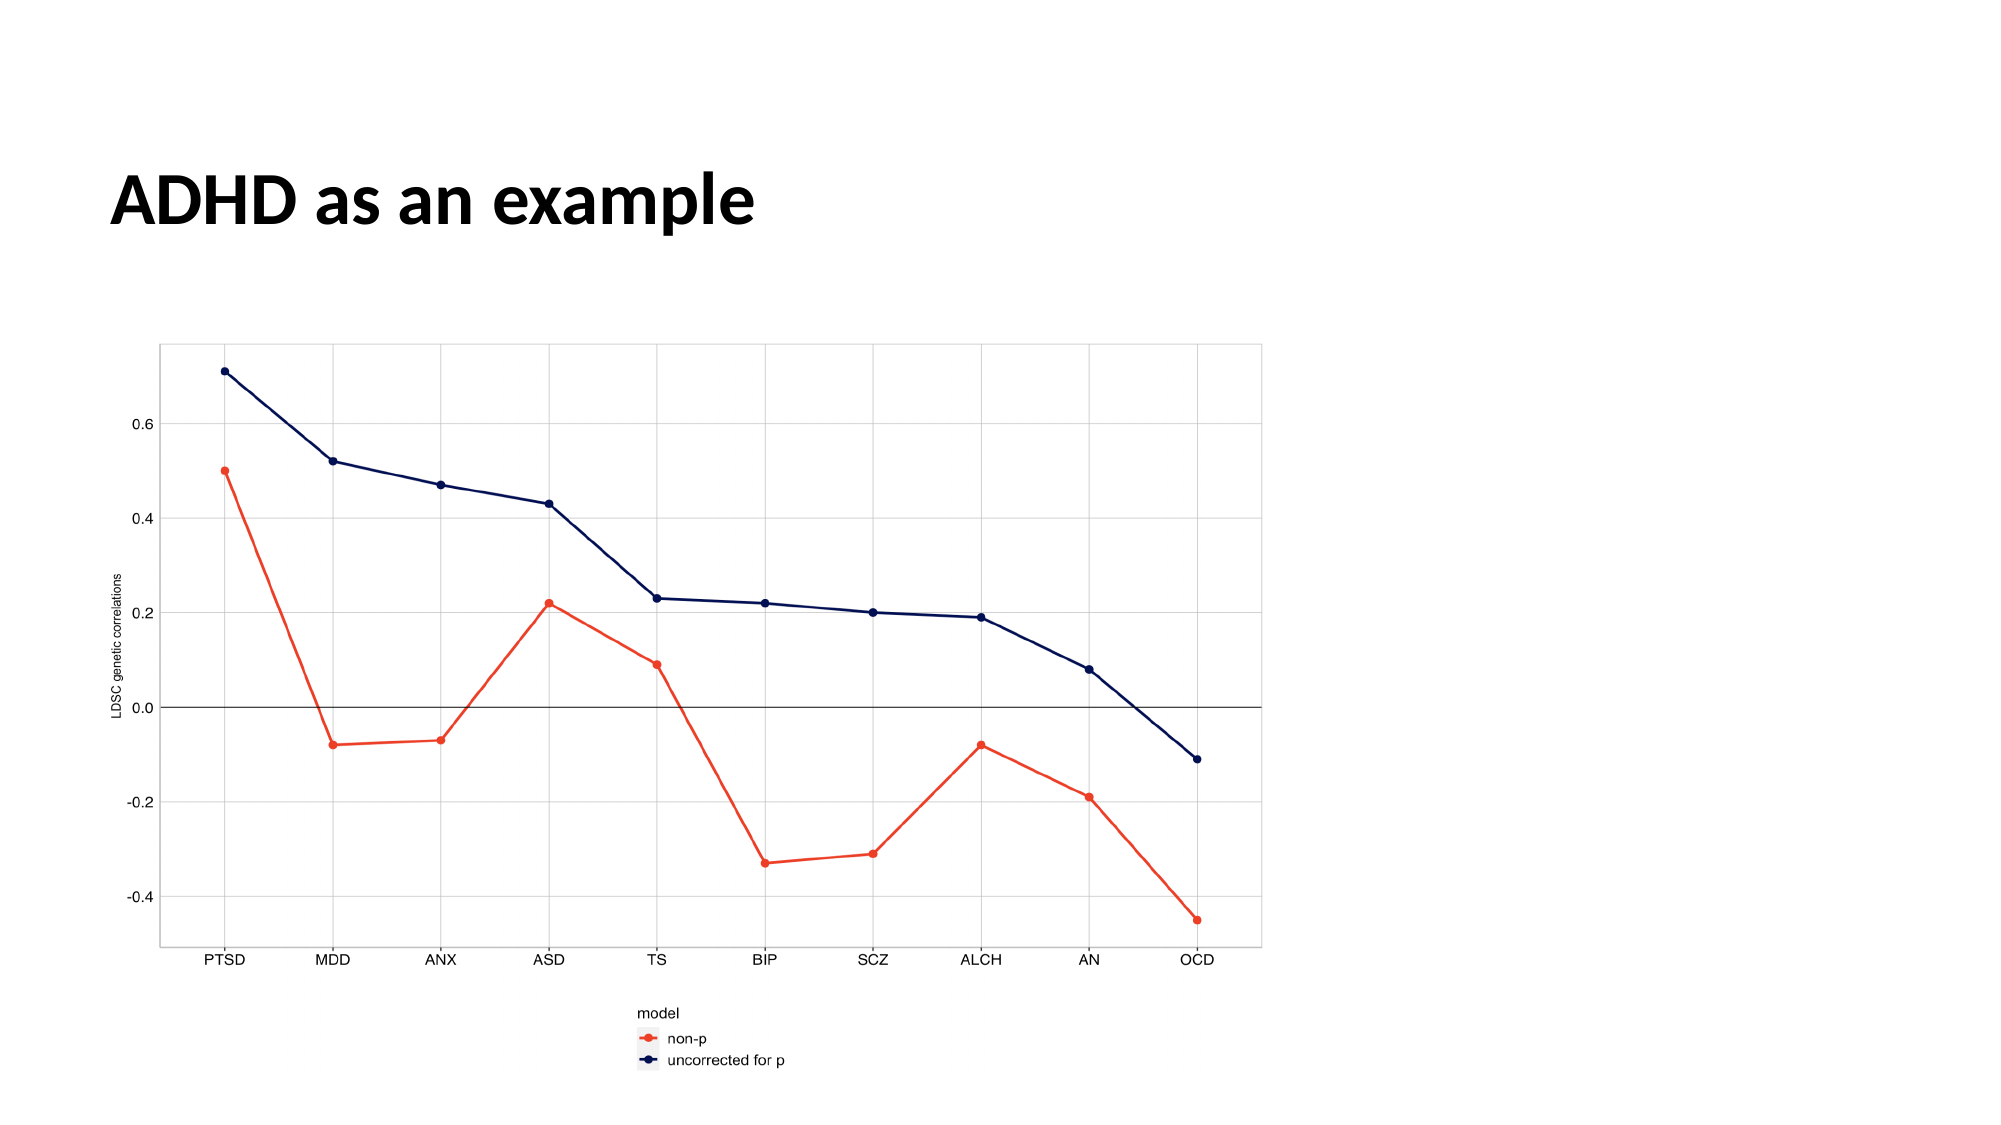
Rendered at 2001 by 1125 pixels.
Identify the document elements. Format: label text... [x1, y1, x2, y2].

picture [105, 341, 1267, 1075]
text_box ADHD as an example [95, 92, 856, 310]
